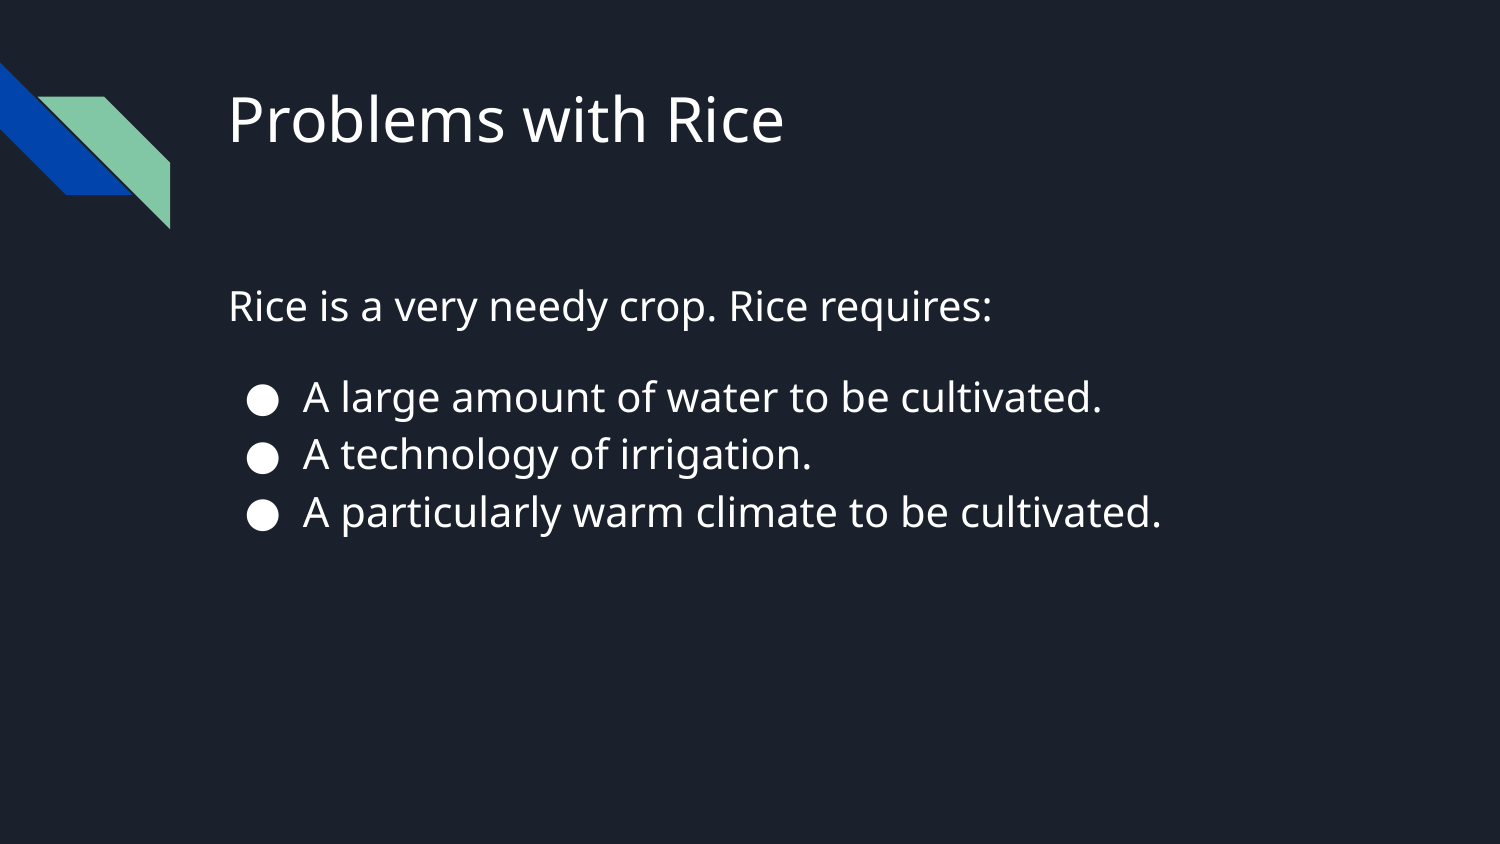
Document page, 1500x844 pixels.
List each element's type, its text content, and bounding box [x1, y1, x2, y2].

list Rice is a very needy crop. Rice requires: A large amount of water to be cultivated. A technology of irrigation. A particularly warm climate to be cultivated. [212, 257, 1368, 735]
title Problems with Rice [212, 64, 1368, 215]
